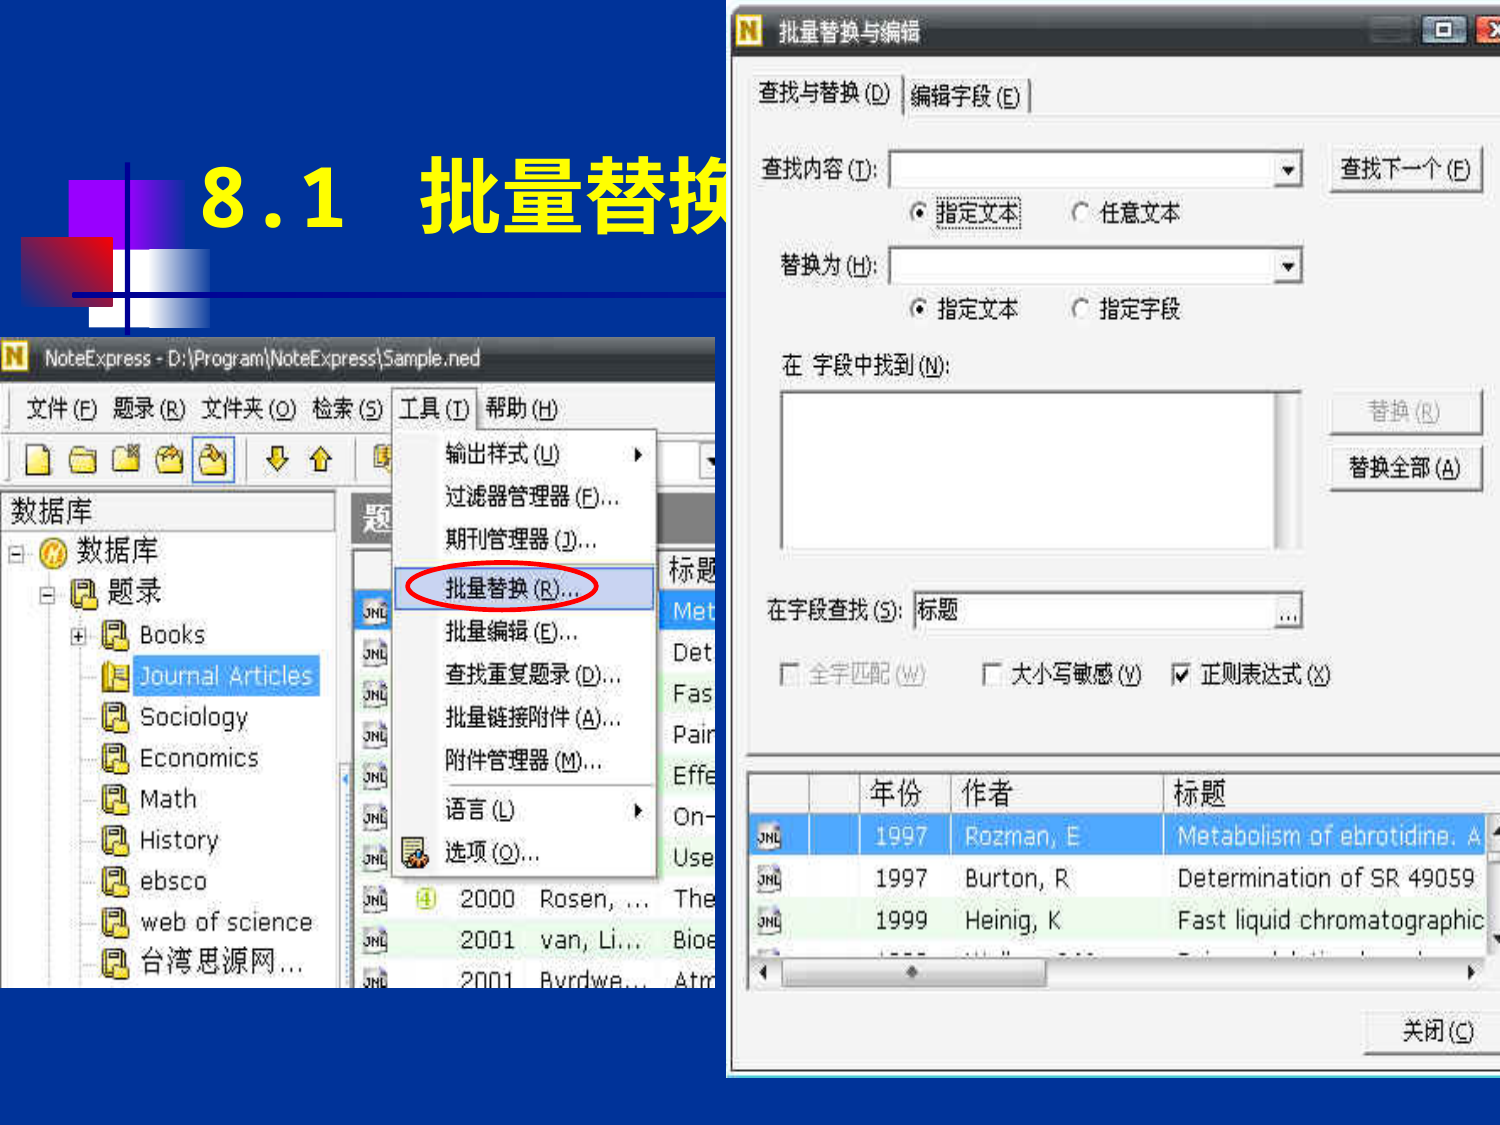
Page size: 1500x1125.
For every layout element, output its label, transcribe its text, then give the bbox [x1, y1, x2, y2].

picture [726, 0, 1500, 1078]
picture [0, 337, 715, 988]
title 8.1 批量替换 [182, 125, 720, 252]
